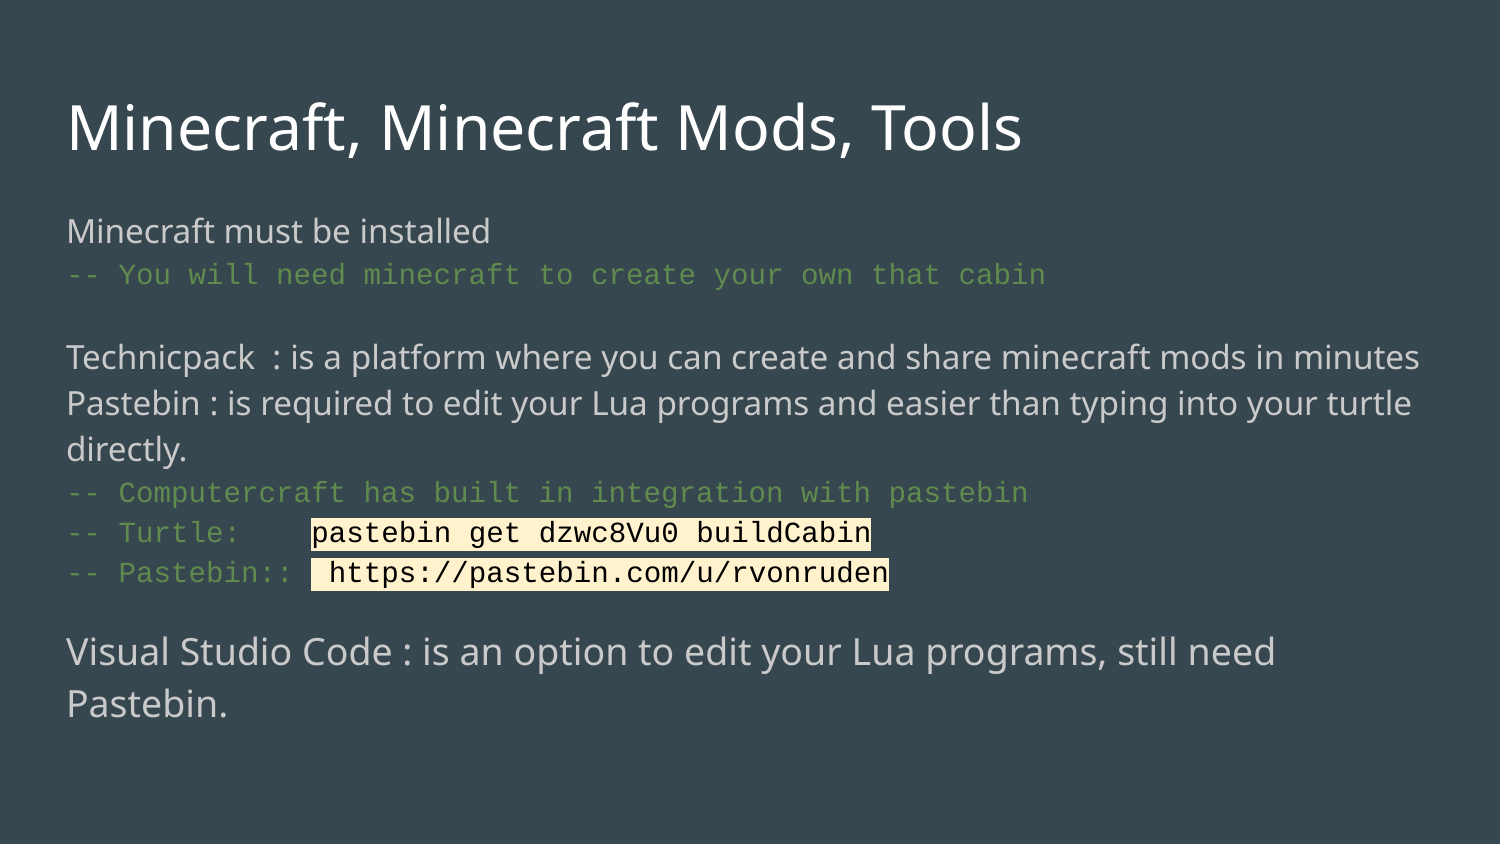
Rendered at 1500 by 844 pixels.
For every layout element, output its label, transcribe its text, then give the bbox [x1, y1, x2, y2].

title Minecraft, Minecraft Mods, Tools [51, 72, 1449, 167]
list Minecraft must be installed -- You will need minecraft to create your own that cabin Technicpack : is a platform where you can create and share minecraft mods in minutes Pastebin : is required to edit your Lua programs and easier than typing into your turtle directly. -- Computercraft has built in integration with pastebin -- Turtle: pastebin get dzwc8Vu0 buildCabin -- Pastebin:: https://pastebin.com/u/rvonruden Visual Studio Code : is an option to edit your Lua programs, still need Pastebin. [51, 189, 1449, 750]
